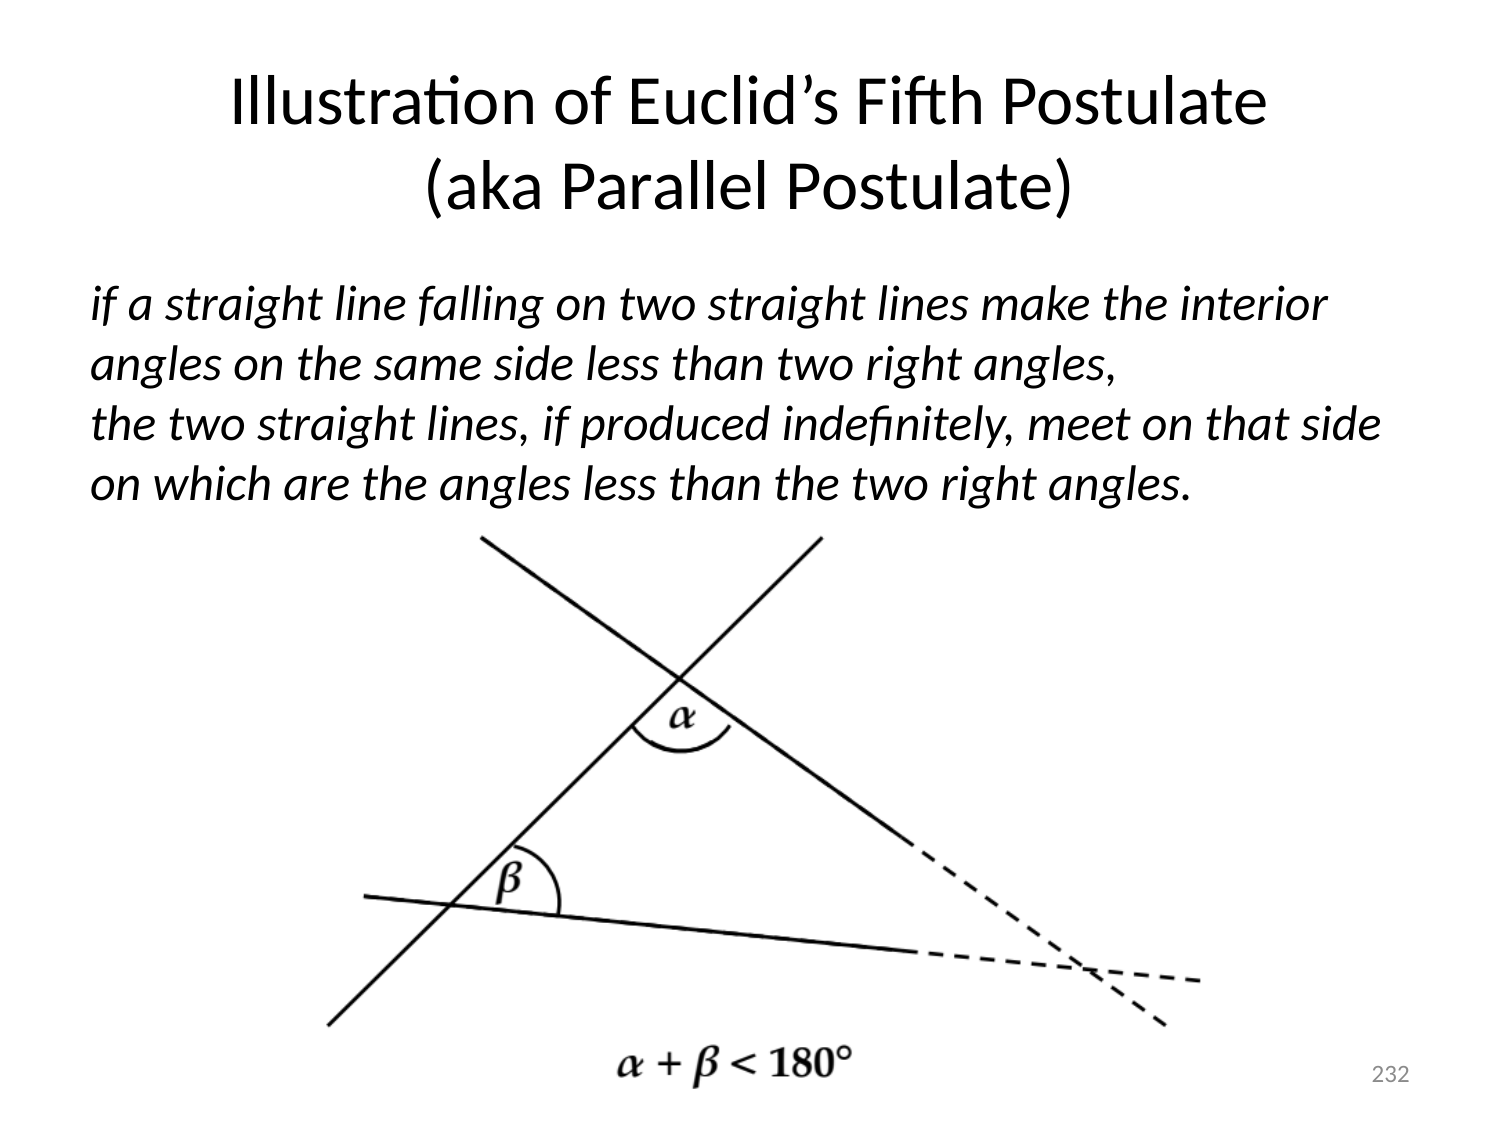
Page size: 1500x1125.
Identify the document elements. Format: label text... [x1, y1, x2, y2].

slide_number 232 [1233, 1042, 1425, 1103]
picture [295, 513, 1228, 1114]
title Illustration of Euclid’s Fifth Postulate (aka Parallel Postulate) [75, 45, 1425, 233]
list if a straight line falling on two straight lines make the interior angles on the same side less than two right angles, the two straight lines, if produced indefinitely, meet on that side on which are the angles less than the two right angles. [75, 262, 1425, 1005]
